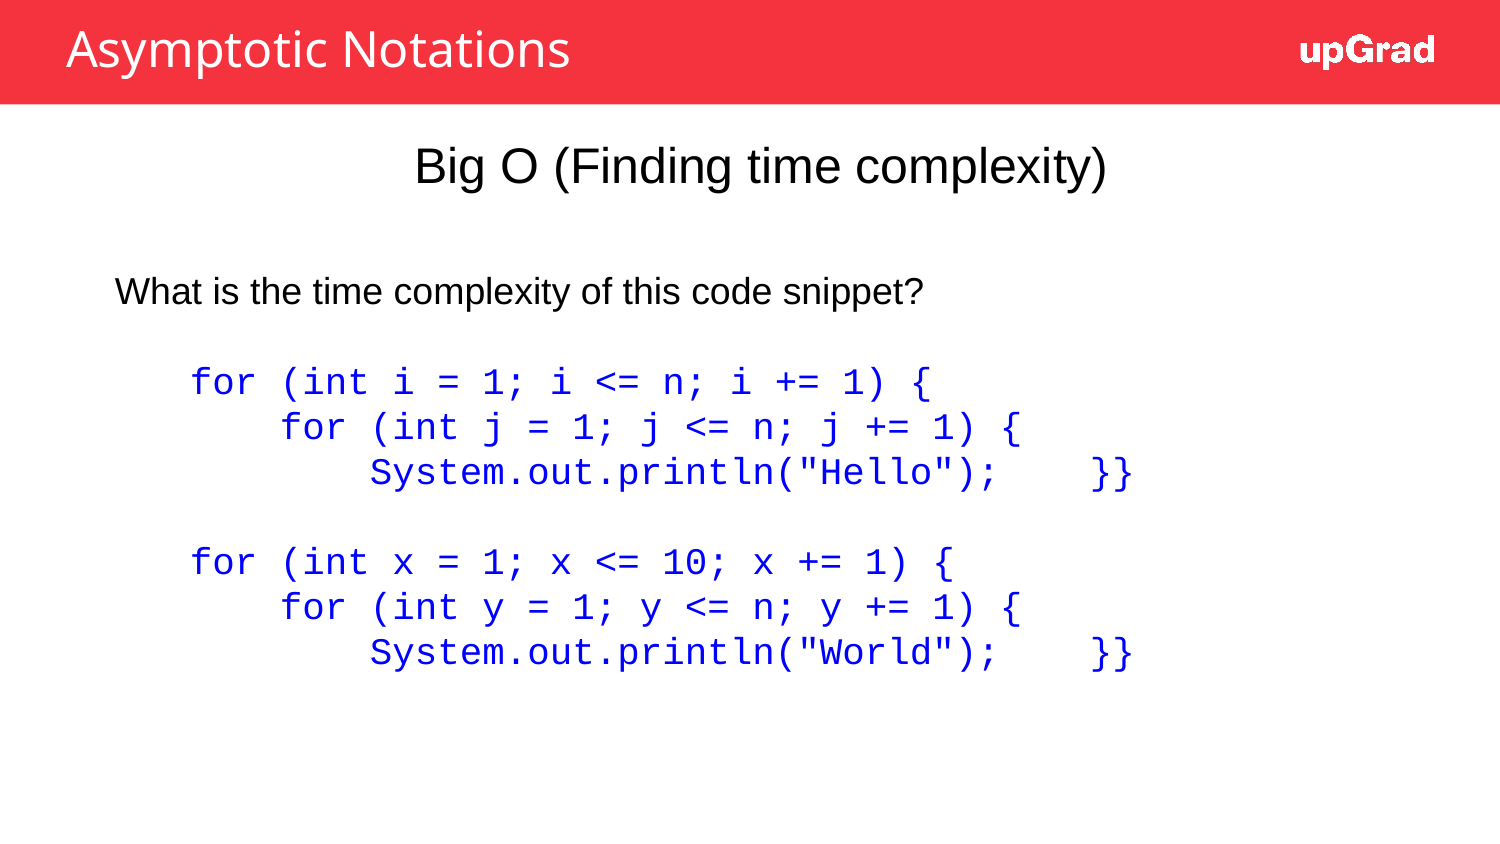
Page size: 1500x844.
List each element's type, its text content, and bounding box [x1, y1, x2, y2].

text_box Big O (Finding time complexity) [52, 118, 1472, 287]
text_box [0, 0, 1500, 105]
text_box [1300, 34, 1434, 70]
text_box Asymptotic Notations [63, 15, 1203, 80]
text_box What is the time complexity of this code snippet? for (int i = 1; i <= n; i += 1) { for (int j = 1; j <= n; j += 1) { System.out.println("Hello"); }} for (int x = 1; x <= 10; x += 1) { for (int y = 1; y <= n; y += 1) { System.out.println("World"); }} [100, 287, 1445, 763]
